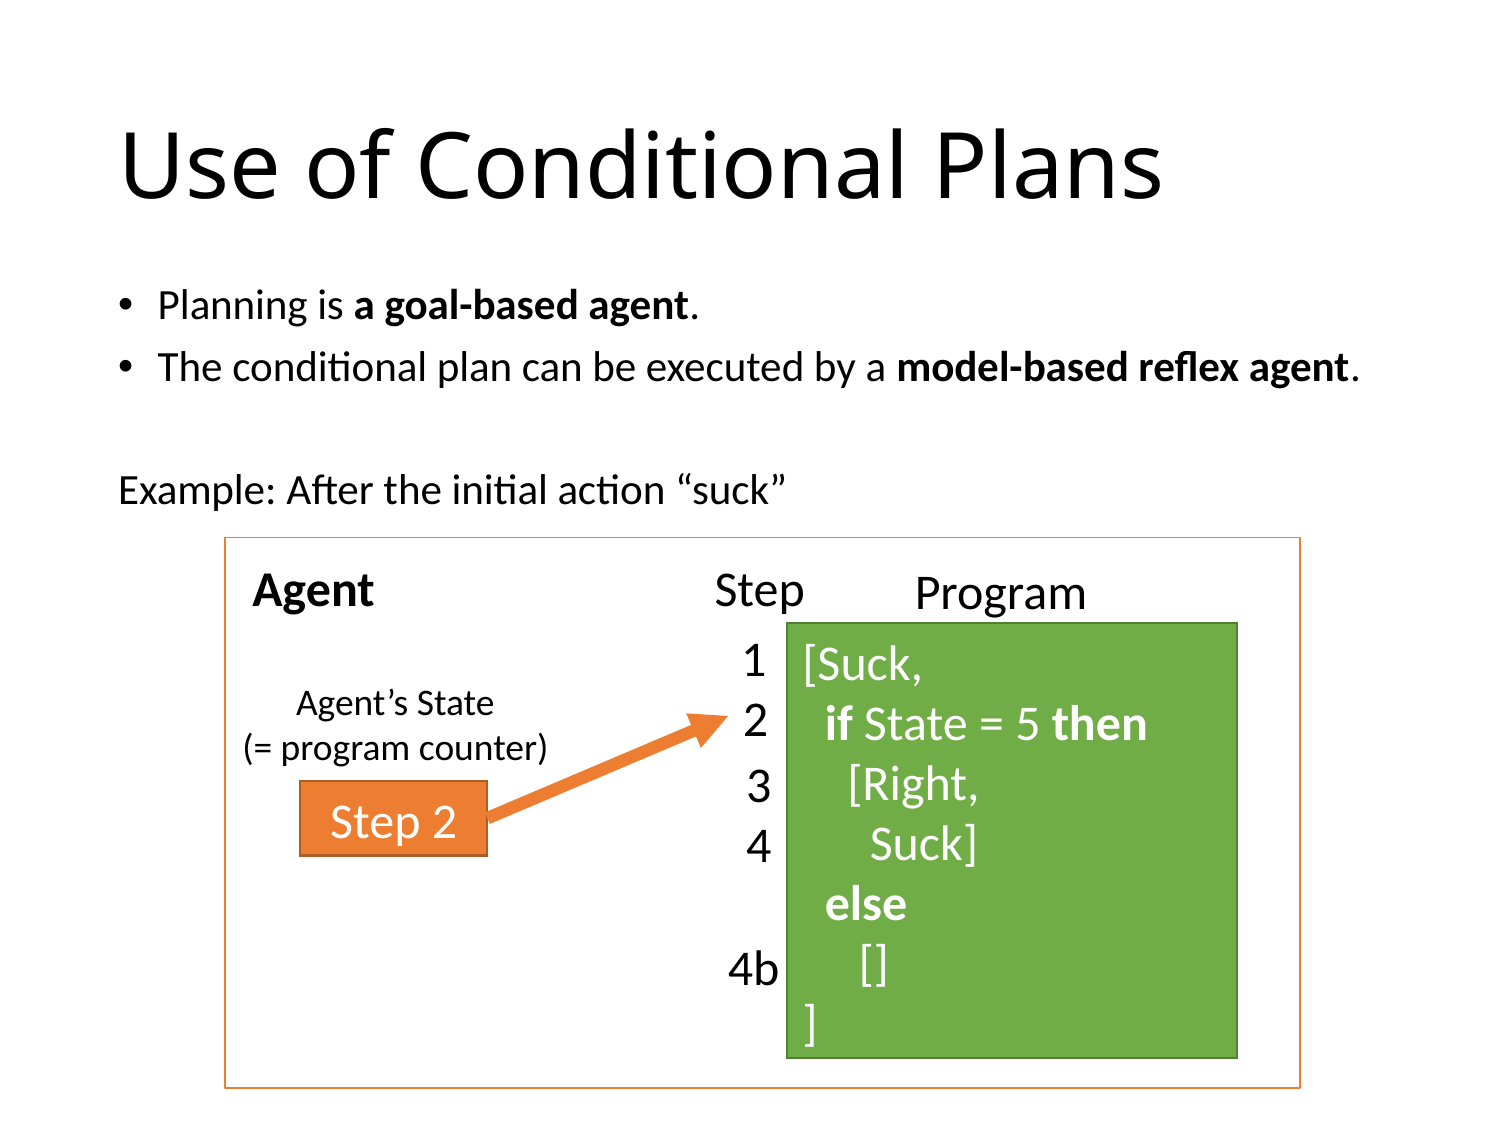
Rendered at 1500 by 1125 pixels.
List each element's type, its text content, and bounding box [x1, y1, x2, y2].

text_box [145, 537, 1300, 1089]
list Planning is a goal-based agent. The conditional plan can be executed by a model-based reflex agent. Example: After the initial action “suck” [103, 275, 1397, 538]
title Use of Conditional Plans [103, 59, 1397, 275]
